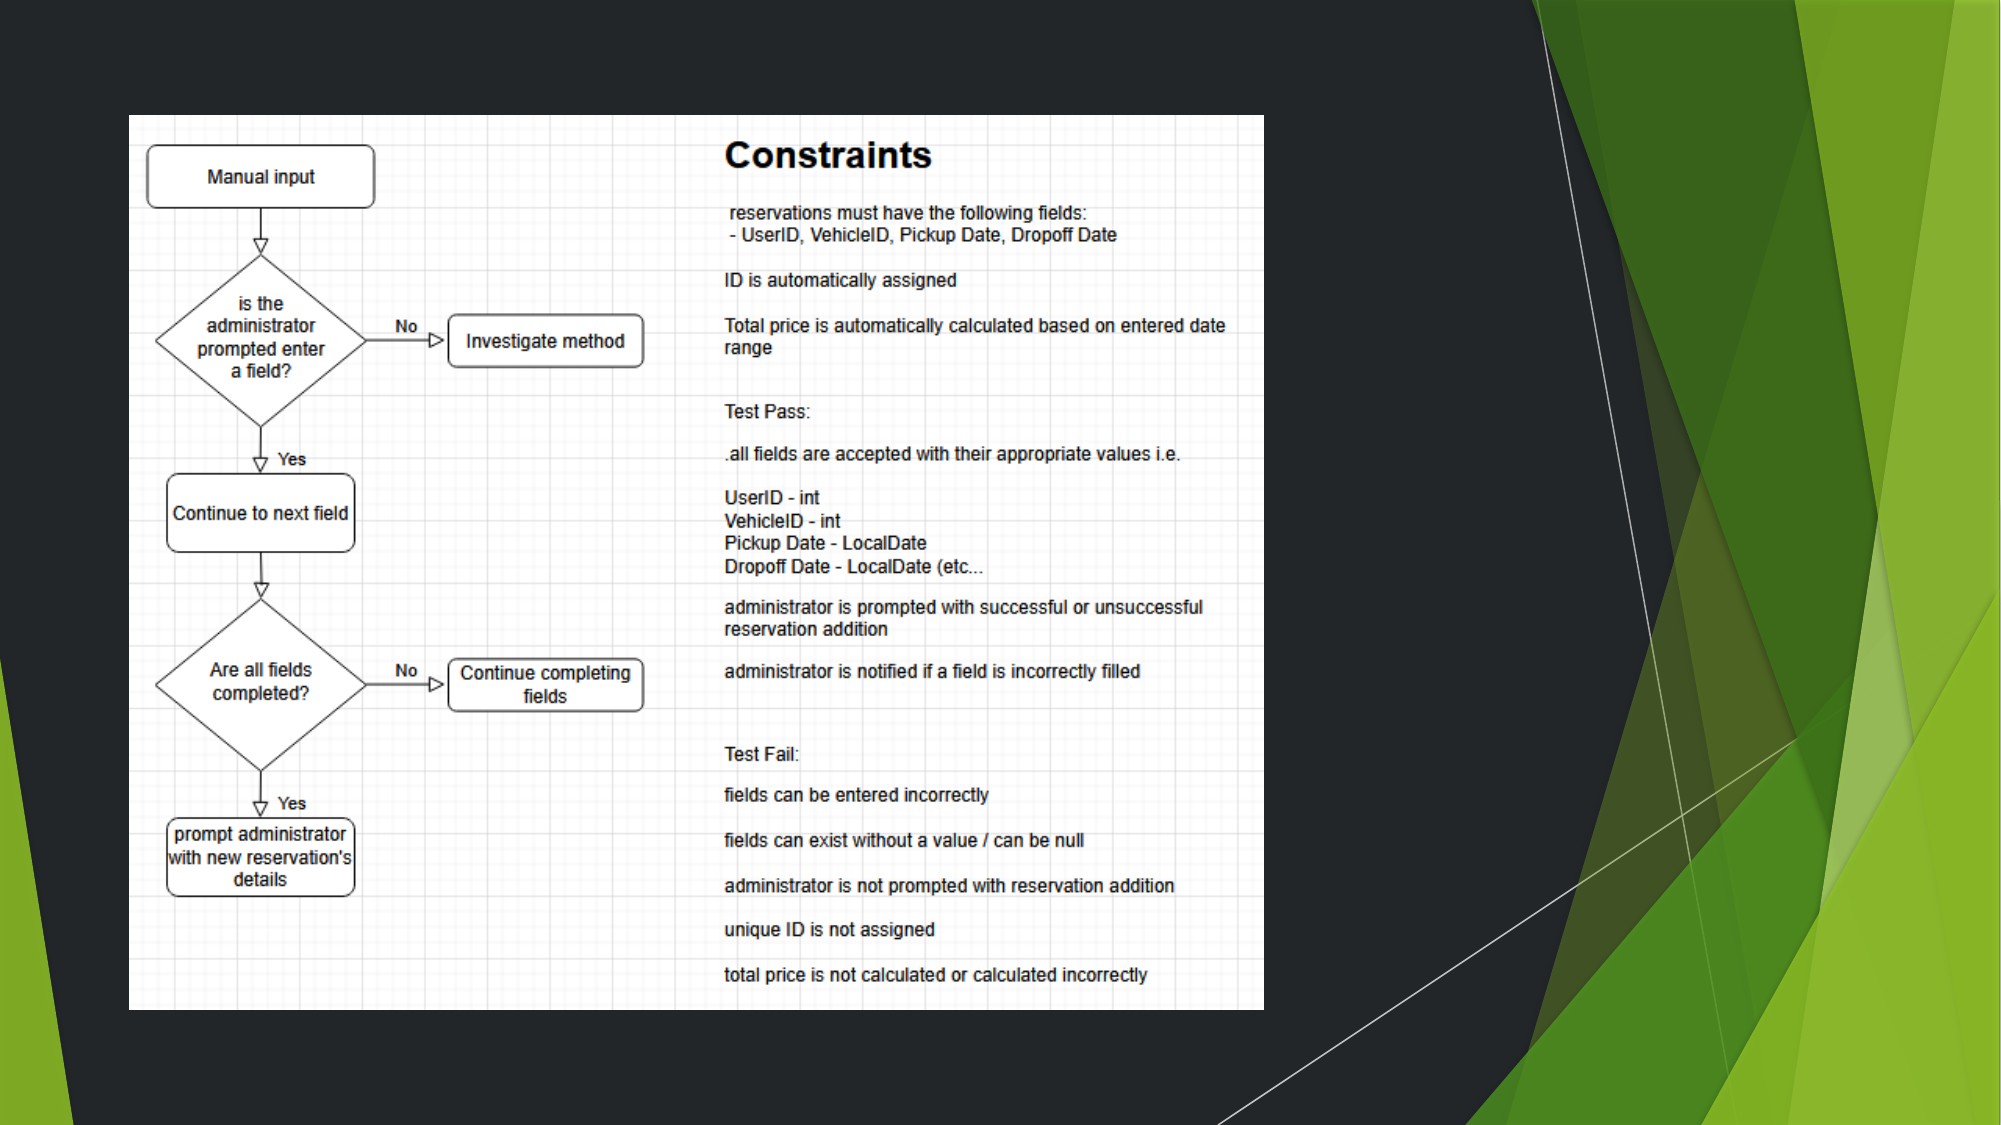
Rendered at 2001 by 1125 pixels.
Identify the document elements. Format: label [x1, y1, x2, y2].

picture [128, 114, 1265, 1010]
